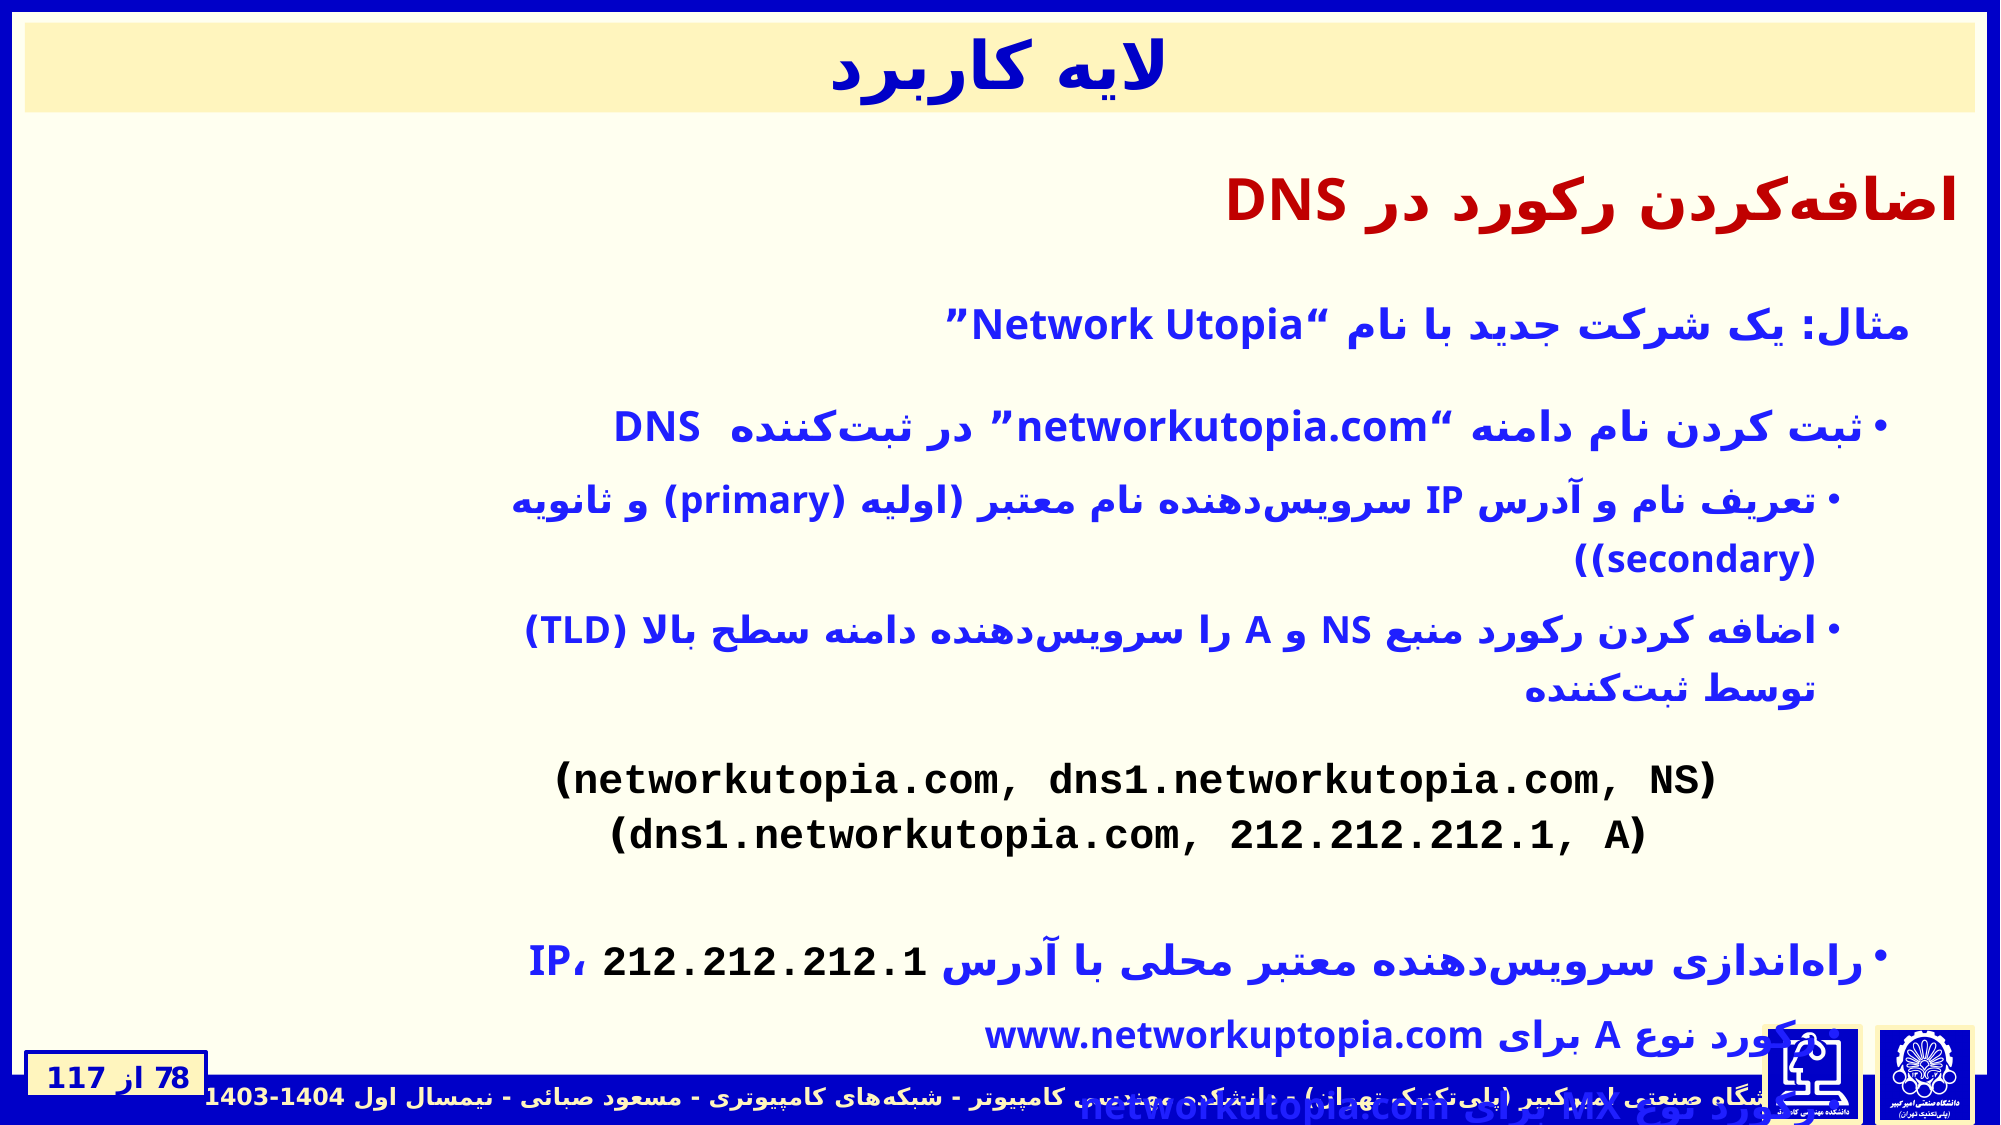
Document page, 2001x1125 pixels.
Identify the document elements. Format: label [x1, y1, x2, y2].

text_box [0, 0, 2000, 1125]
